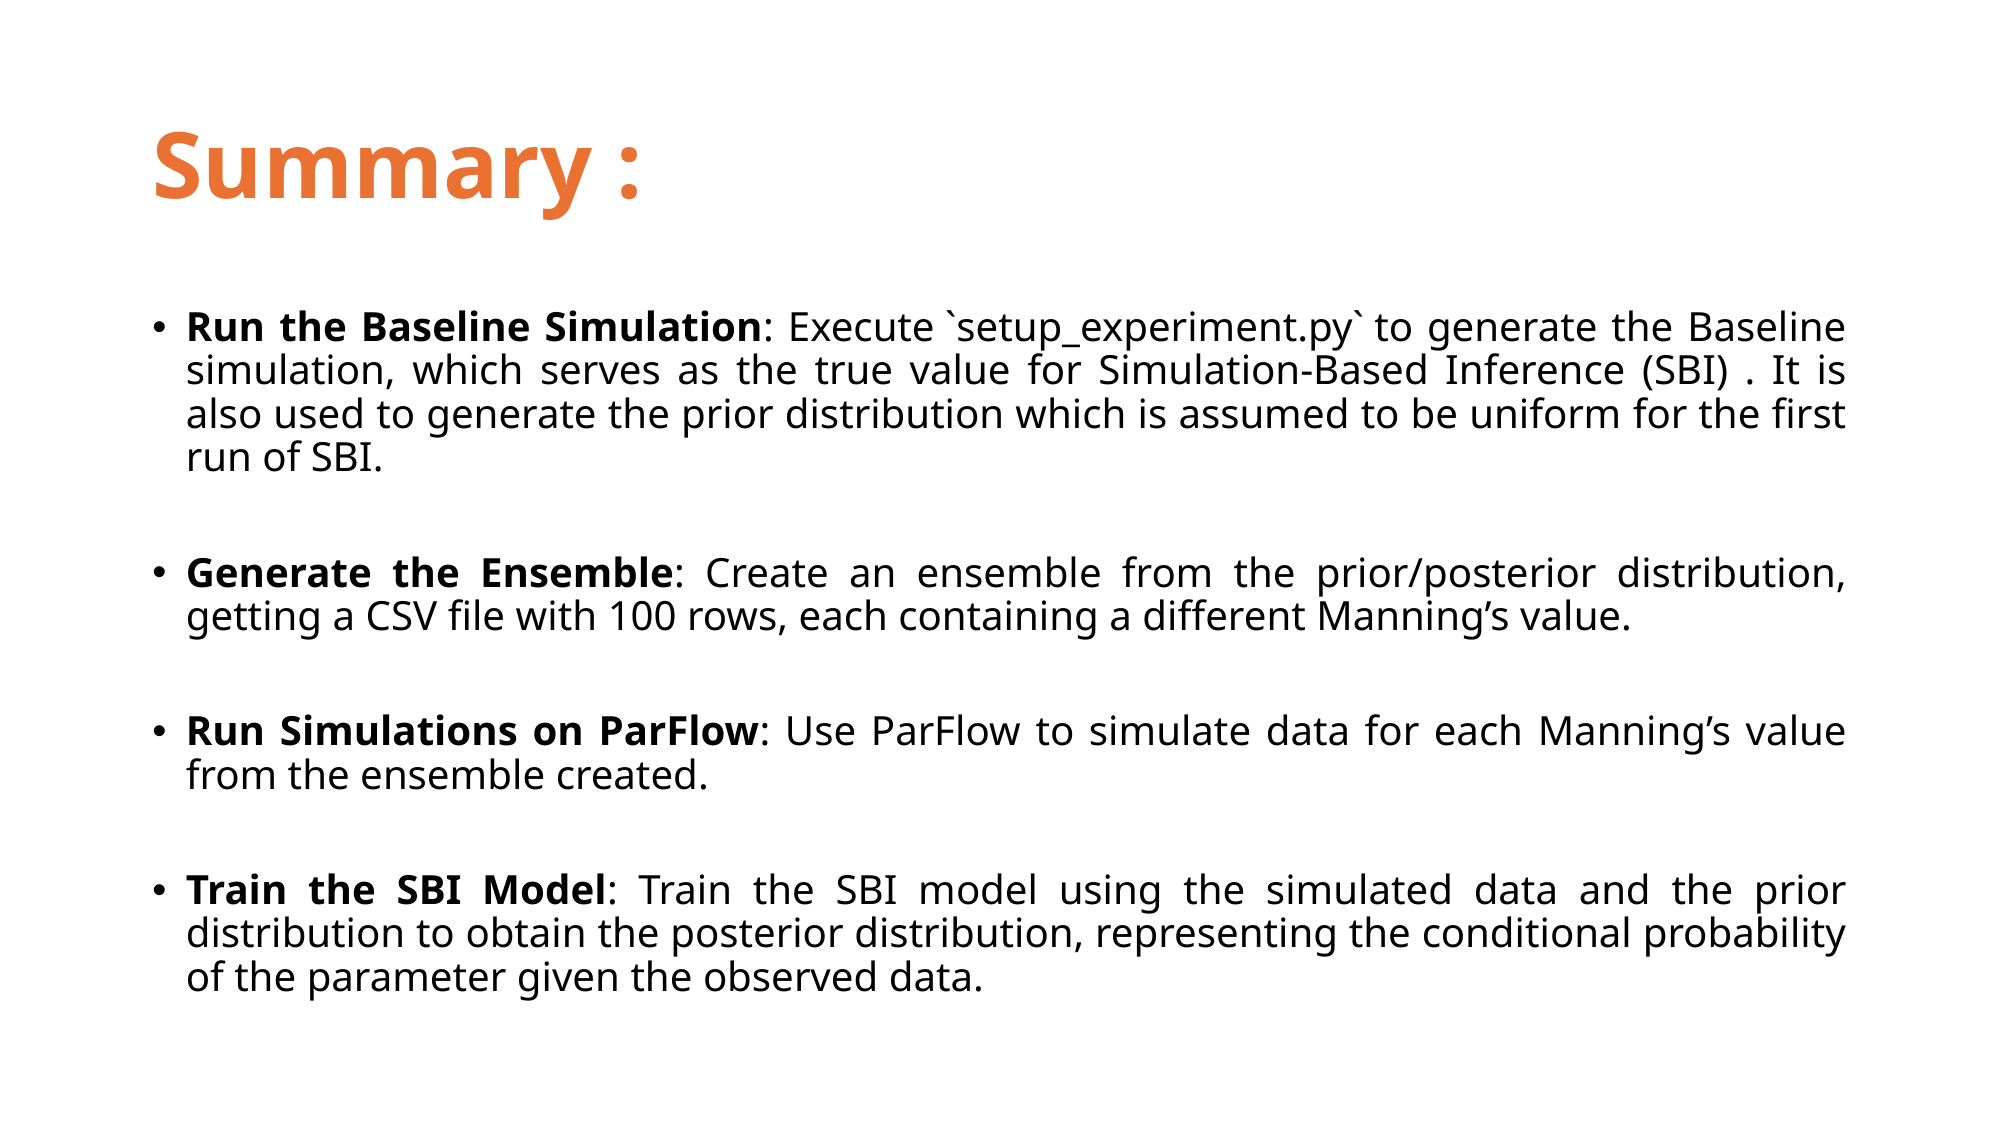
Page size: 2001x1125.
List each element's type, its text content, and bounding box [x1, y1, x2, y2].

list Run the Baseline Simulation: Execute `setup_experiment.py` to generate the Baseline simulation, which serves as the true value for Simulation-Based Inference (SBI) . It is also used to generate the prior distribution which is assumed to be uniform for the first run of SBI. Generate the Ensemble: Create an ensemble from the prior/posterior distribution, getting a CSV file with 100 rows, each containing a different Manning’s value. Run Simulations on ParFlow: Use ParFlow to simulate data for each Manning’s value from the ensemble created. Train the SBI Model: Train the SBI model using the simulated data and the prior distribution to obtain the posterior distribution, representing the conditional probability of the parameter given the observed data. [137, 299, 1863, 1014]
title Summary : [137, 59, 1863, 278]
